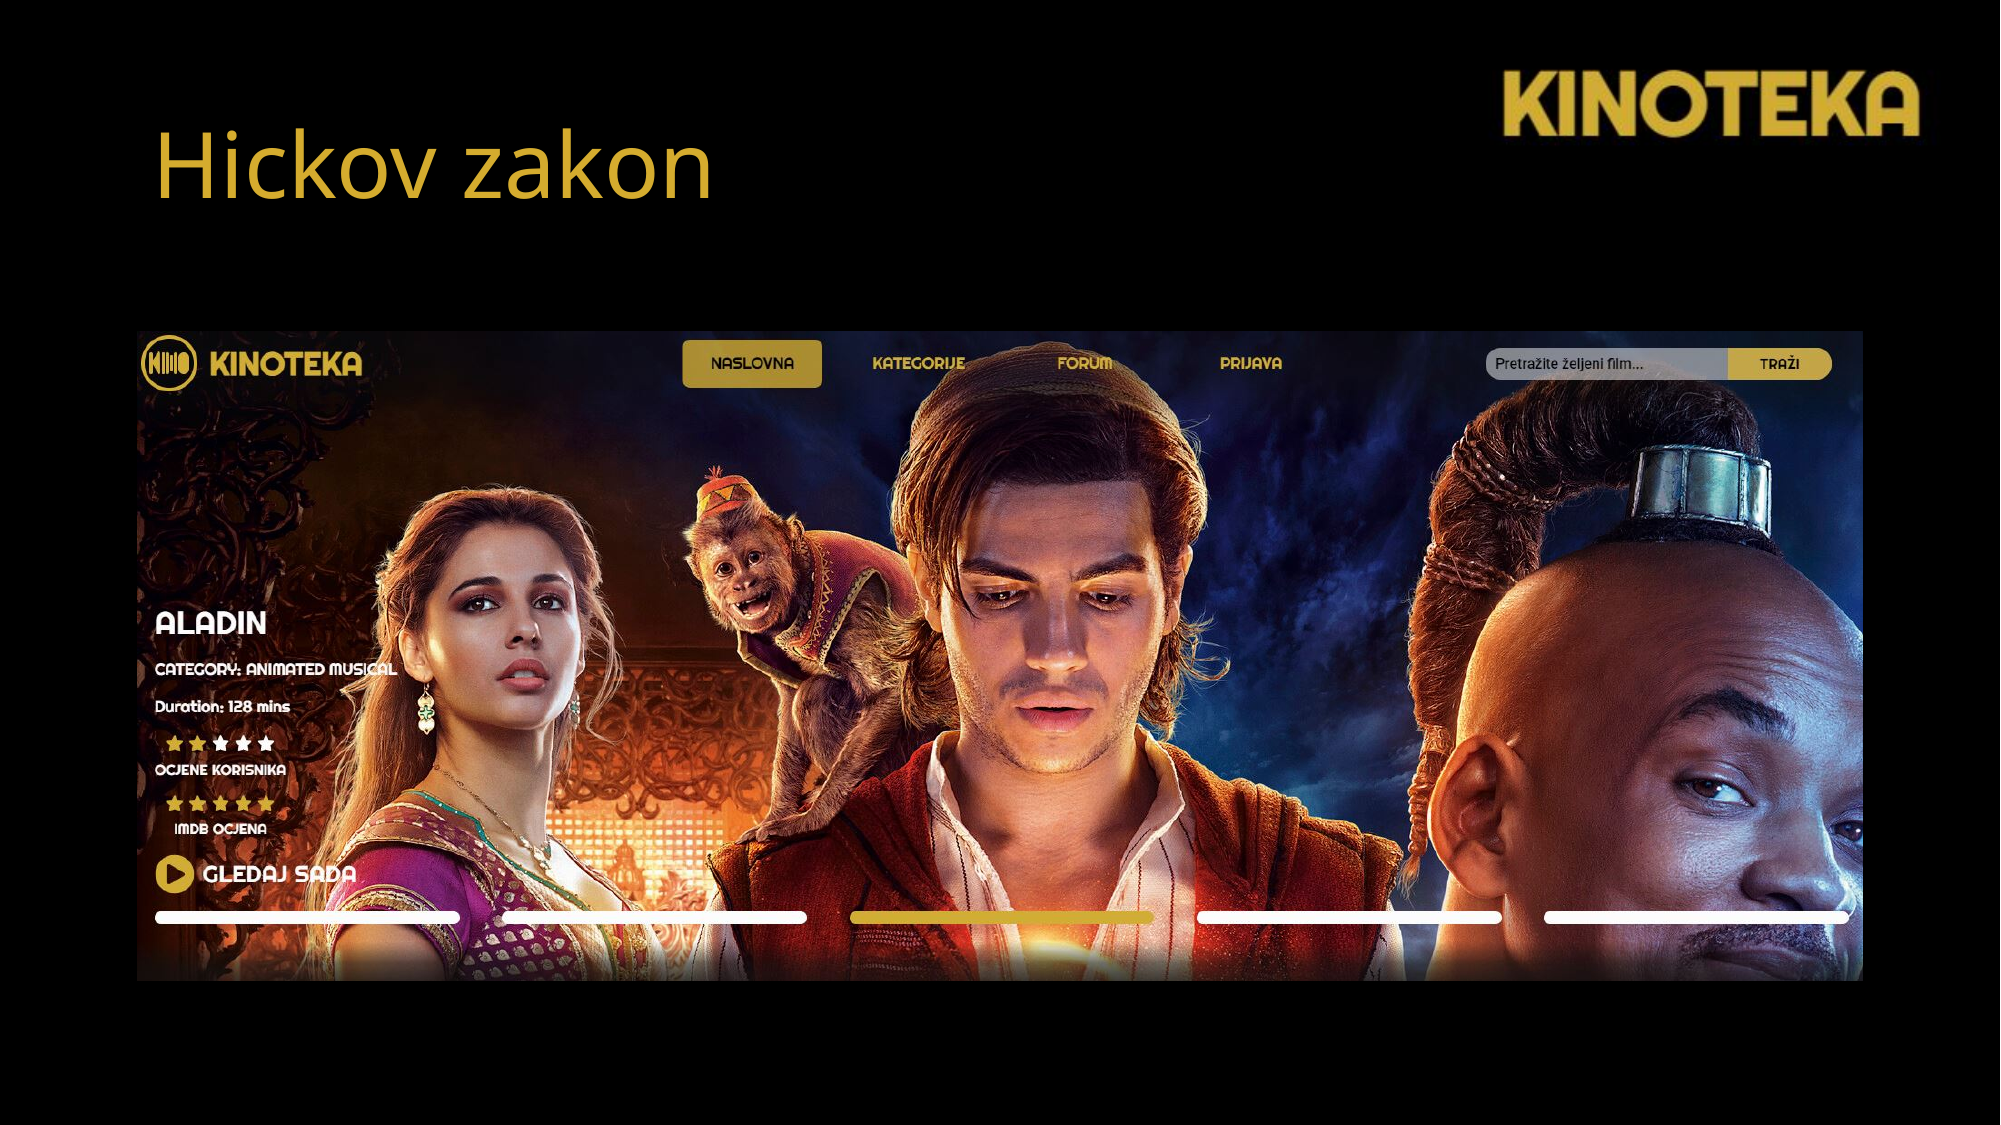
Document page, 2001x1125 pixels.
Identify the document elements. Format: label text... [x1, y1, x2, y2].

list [137, 331, 1863, 981]
picture [1464, 20, 1951, 188]
title Hickov zakon [137, 59, 1863, 278]
